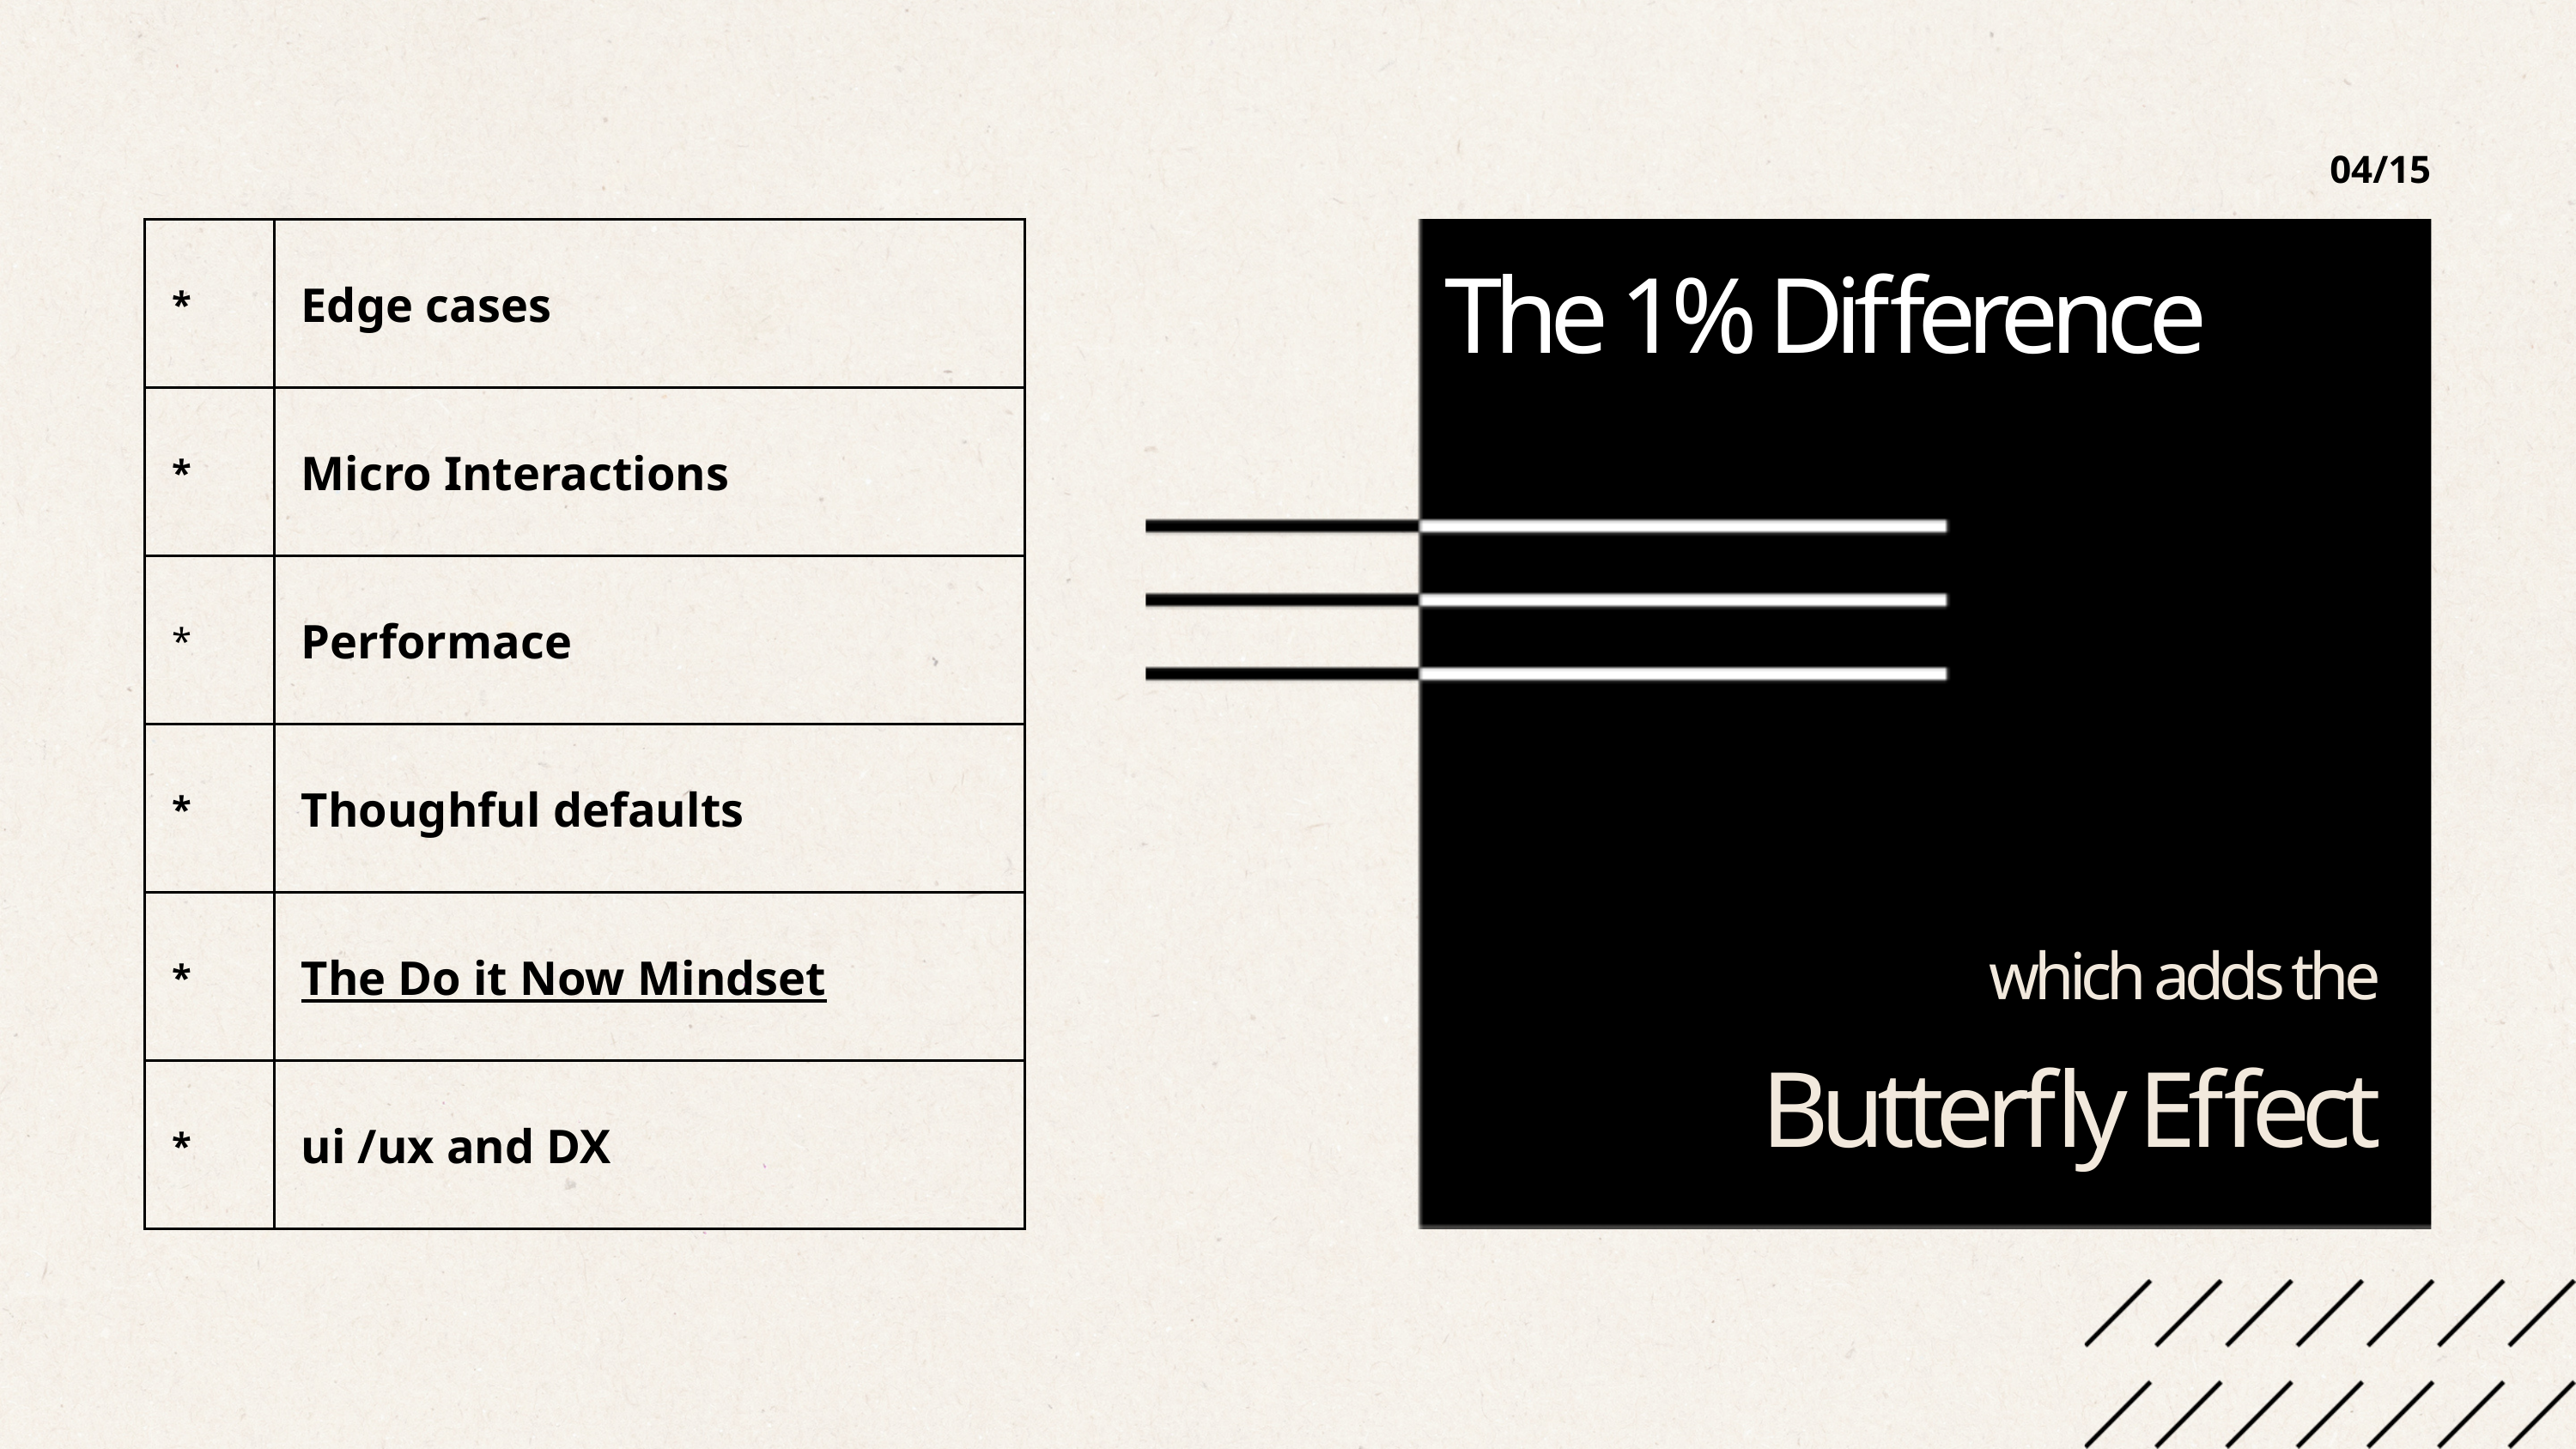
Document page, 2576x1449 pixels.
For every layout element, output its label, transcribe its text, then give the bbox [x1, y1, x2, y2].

text_box 04/15 [2026, 137, 2432, 191]
text_box [2084, 1279, 2576, 1449]
table_cell The Do it Now Mindset [276, 894, 1024, 1059]
table_cell Micro Interactions [276, 389, 1024, 555]
table_cell * [146, 557, 273, 723]
text_box Butterfly Effect [1394, 1064, 2381, 1168]
text_box The 1% Difference [1444, 270, 2432, 374]
table_cell Thoughful defaults [276, 725, 1024, 891]
table_cell * [146, 1062, 273, 1228]
text_box [1145, 219, 2432, 1229]
text_box which adds the [1394, 948, 2381, 1013]
table_header Edge cases [276, 221, 1024, 386]
table_cell * [146, 725, 273, 891]
text_box [0, 0, 2576, 1449]
table_cell * [146, 894, 273, 1059]
table_cell * [146, 389, 273, 555]
table_cell ui /ux and DX [276, 1062, 1024, 1228]
table_header * [146, 221, 273, 386]
table_cell Performace [276, 557, 1024, 723]
